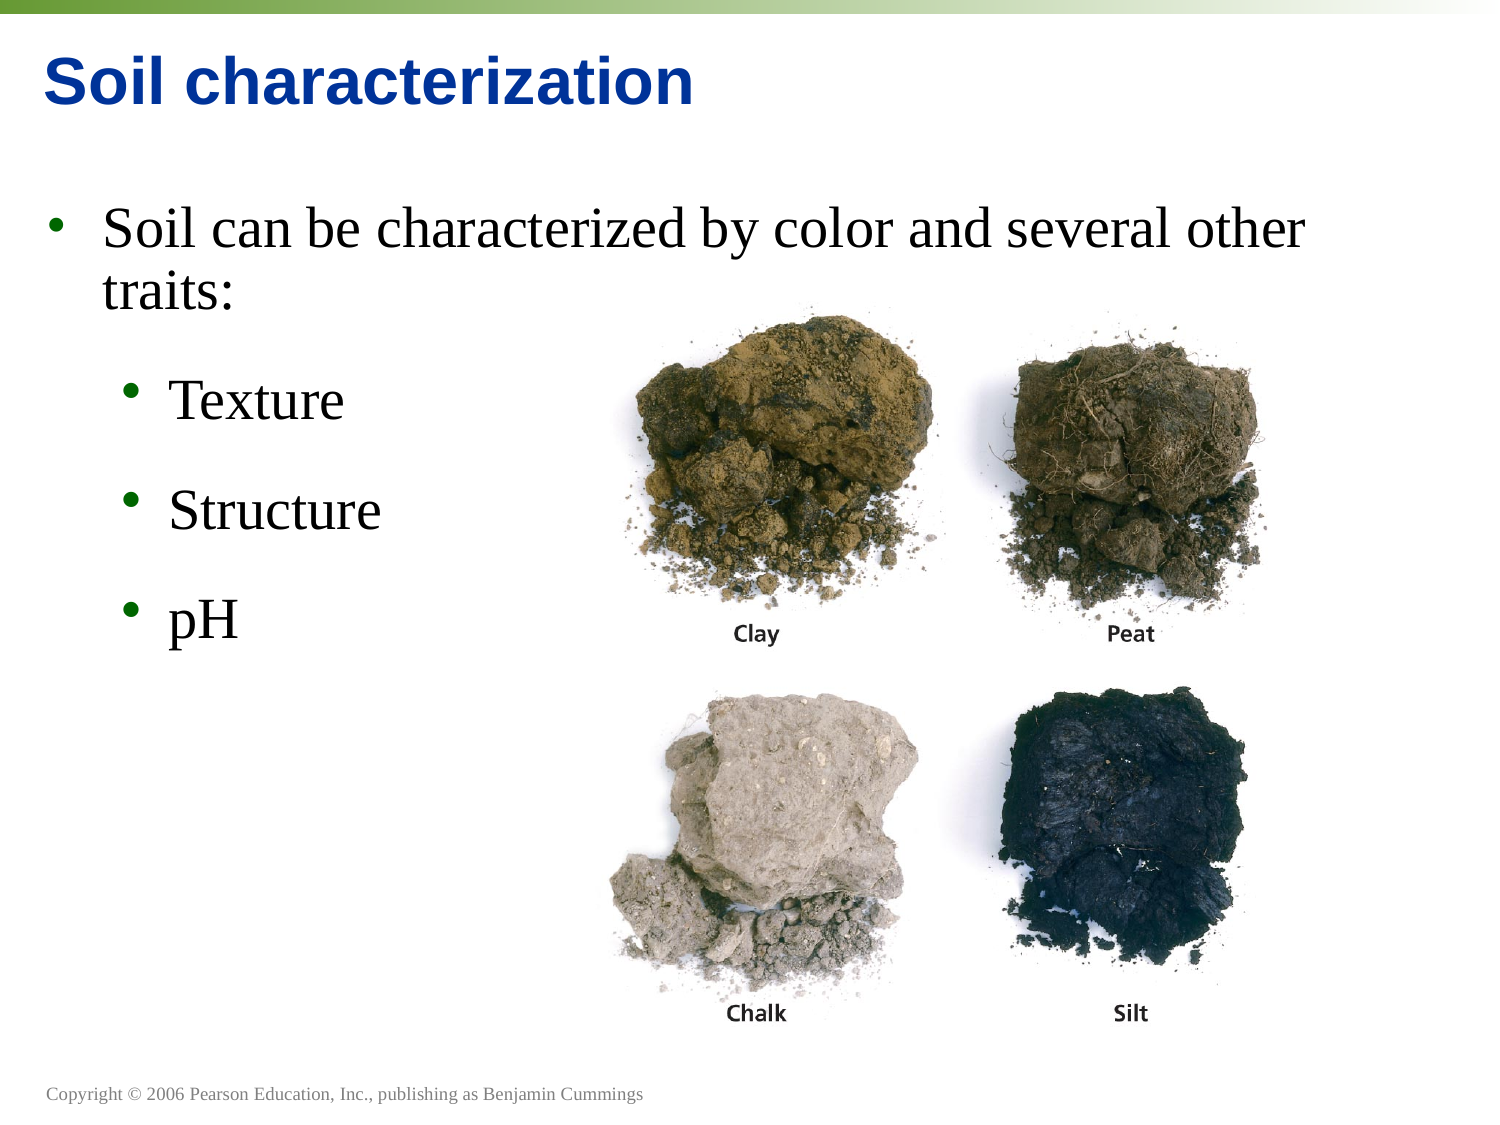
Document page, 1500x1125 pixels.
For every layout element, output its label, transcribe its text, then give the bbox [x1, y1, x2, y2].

list Soil can be characterized by color and several other traits: Texture Structure pH [31, 189, 1443, 688]
picture [589, 289, 1289, 1032]
title Soil characterization [43, 29, 1469, 118]
